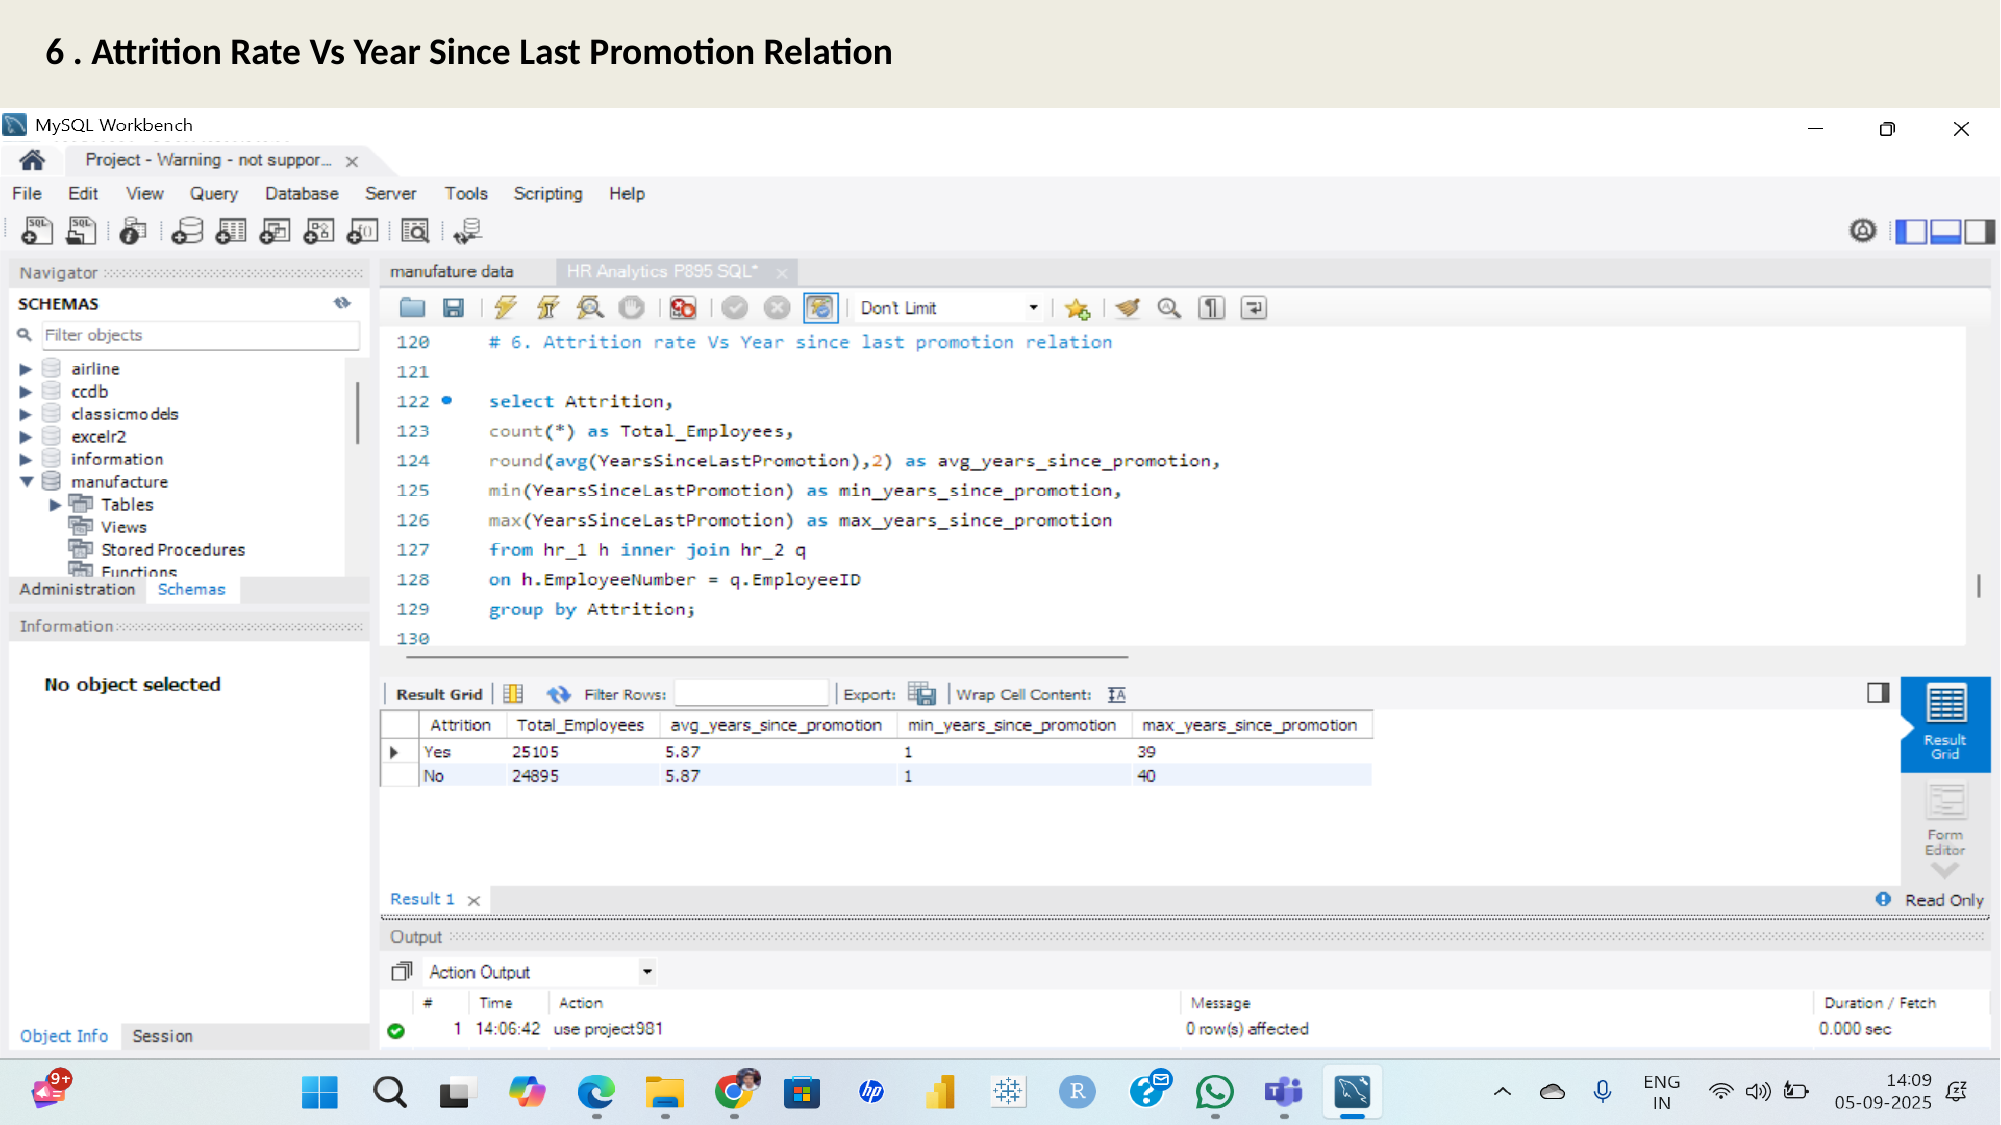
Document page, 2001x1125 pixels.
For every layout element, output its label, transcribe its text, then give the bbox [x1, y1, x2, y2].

picture [0, 107, 2000, 1125]
text_box 6 . Attrition Rate Vs Year Since Last Promotion Relation [30, 19, 1031, 80]
